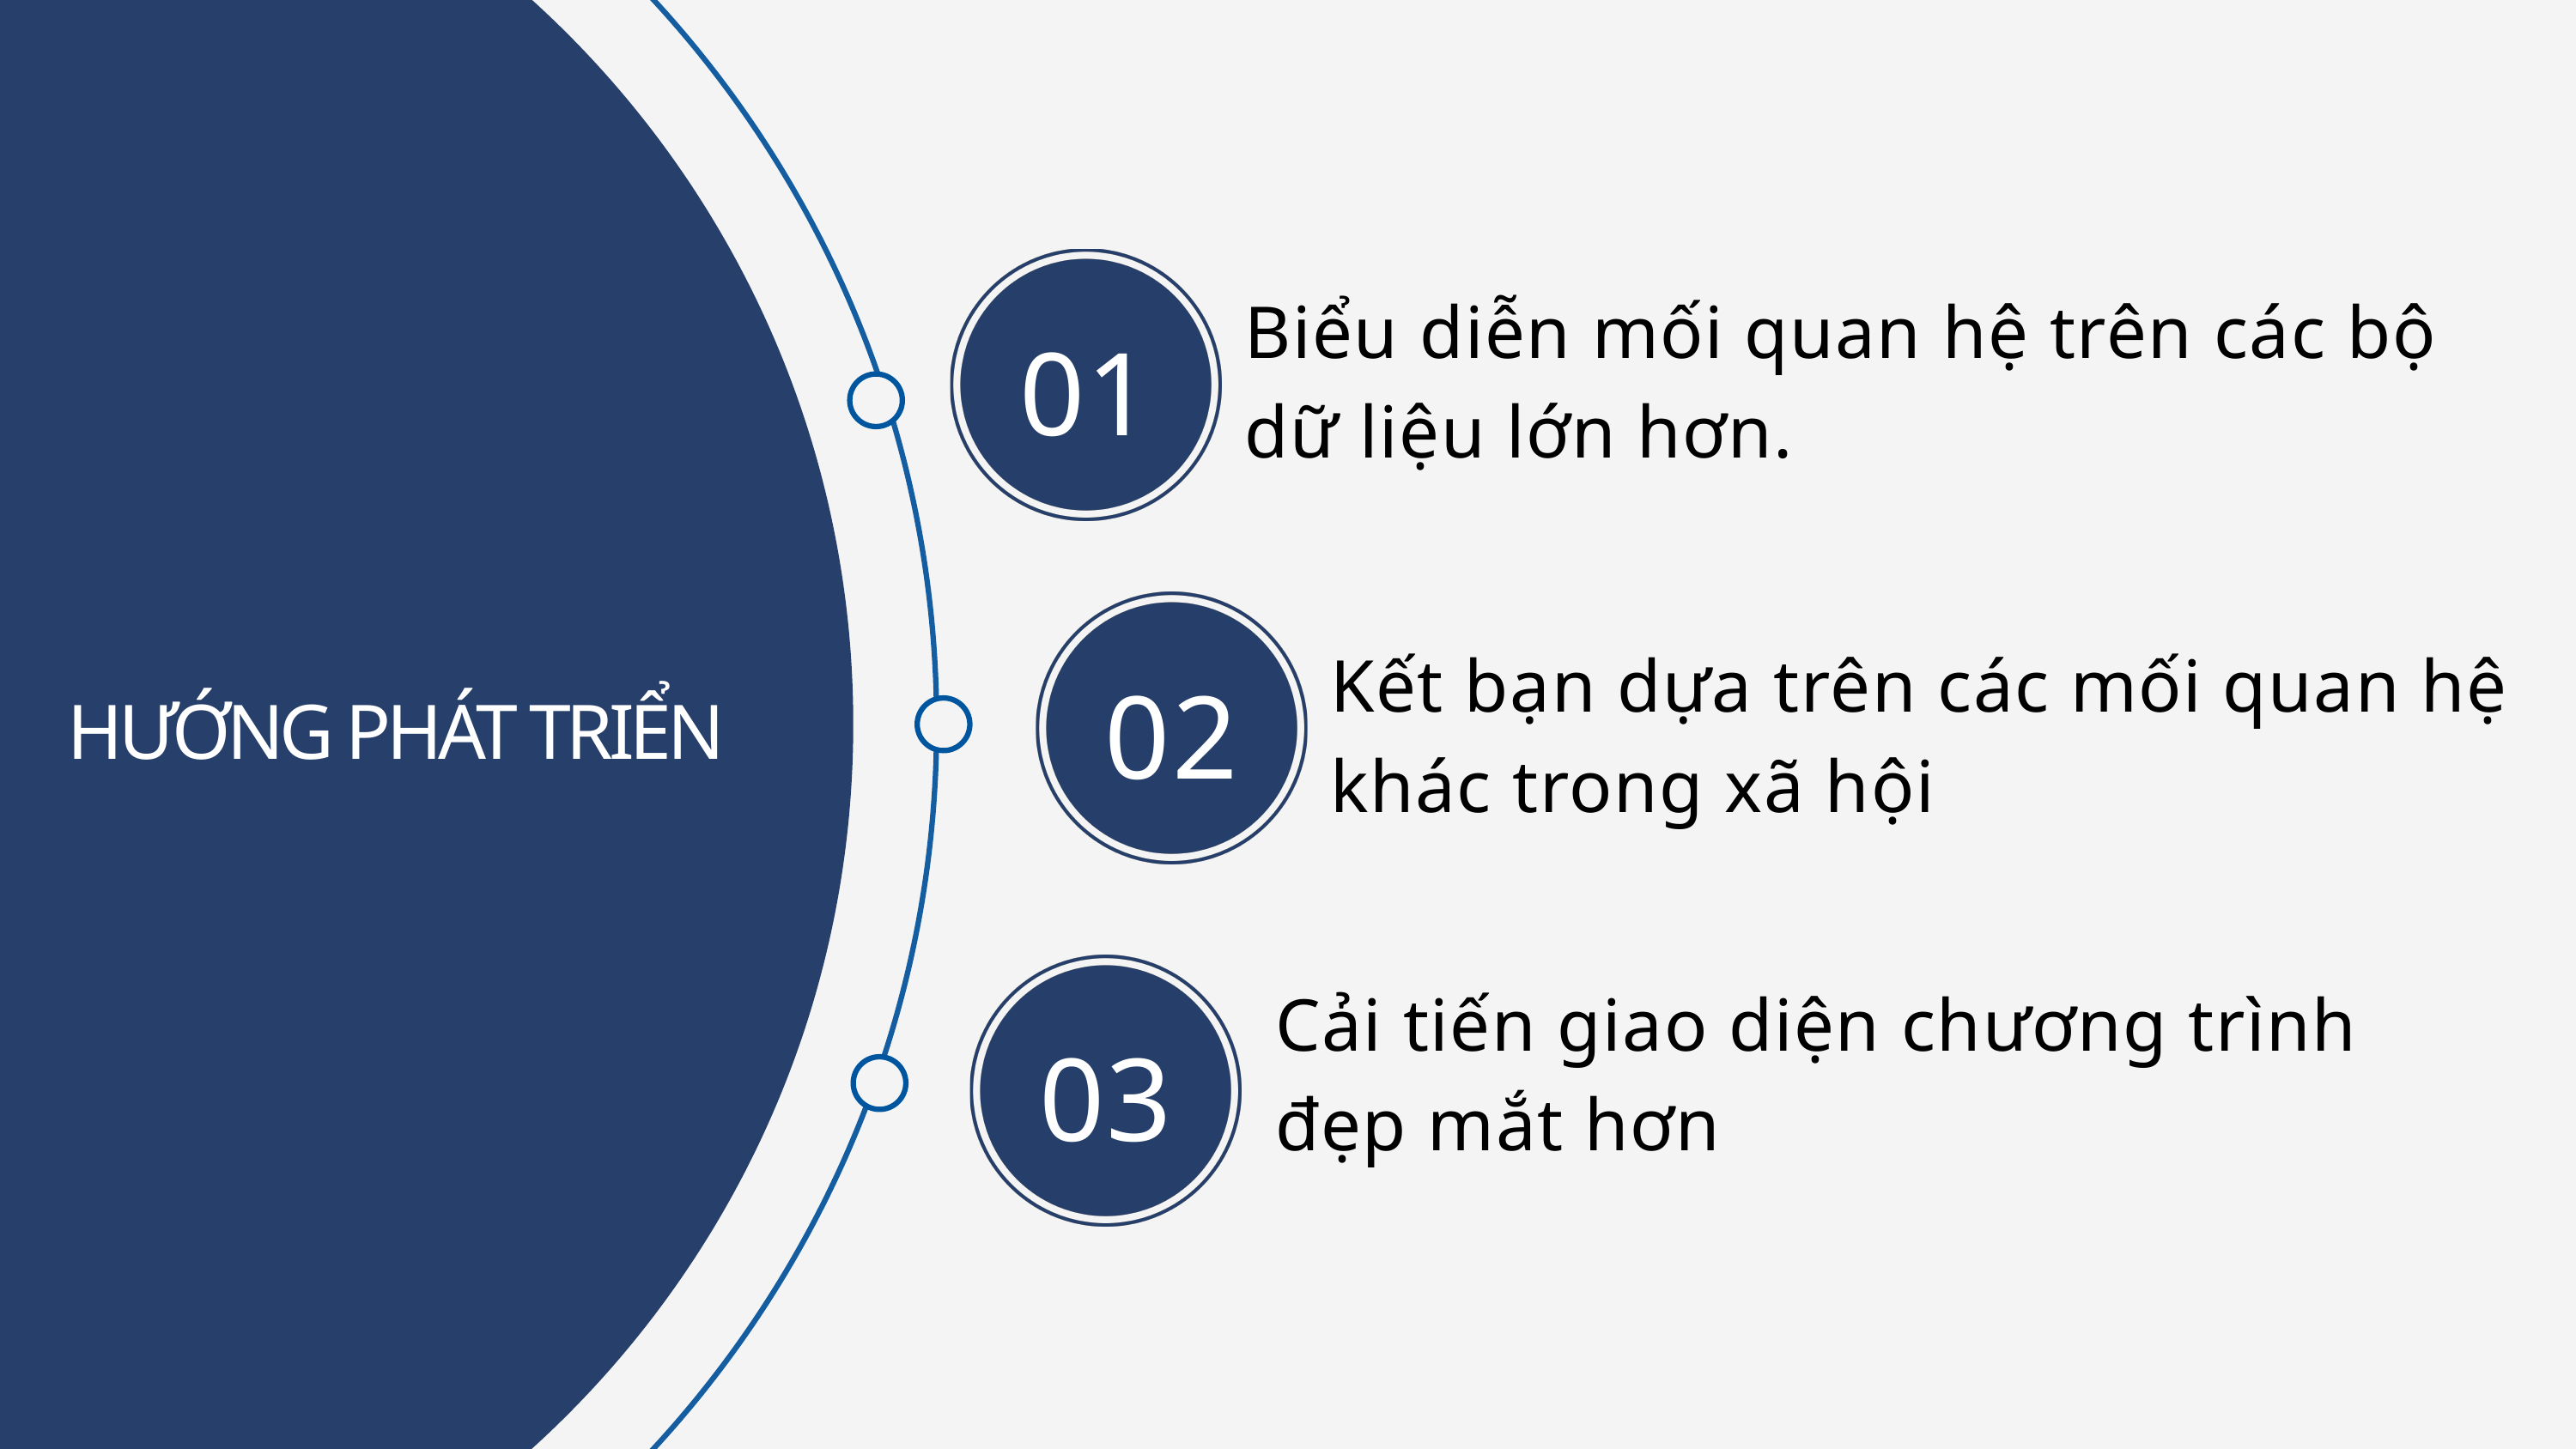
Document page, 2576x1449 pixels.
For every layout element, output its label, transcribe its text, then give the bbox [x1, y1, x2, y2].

text_box [950, 249, 1222, 521]
text_box 03 [997, 1003, 1214, 1165]
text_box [853, 1056, 907, 1110]
text_box 02 [1063, 641, 1280, 802]
text_box Cải tiến giao diện chương trình đẹp mắt hơn [1275, 965, 2376, 1166]
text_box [0, 0, 854, 1449]
text_box Kết bạn dựa trên các mối quan hệ khác trong xã hội [1330, 626, 2519, 827]
text_box [1036, 591, 1308, 864]
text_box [858, 0, 938, 1449]
text_box [969, 955, 1242, 1227]
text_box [916, 697, 970, 751]
text_box 01 [977, 298, 1194, 458]
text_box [849, 373, 903, 427]
text_box Biểu diễn mối quan hệ trên các bộ dữ liệu lớn hơn. [1244, 272, 2519, 473]
